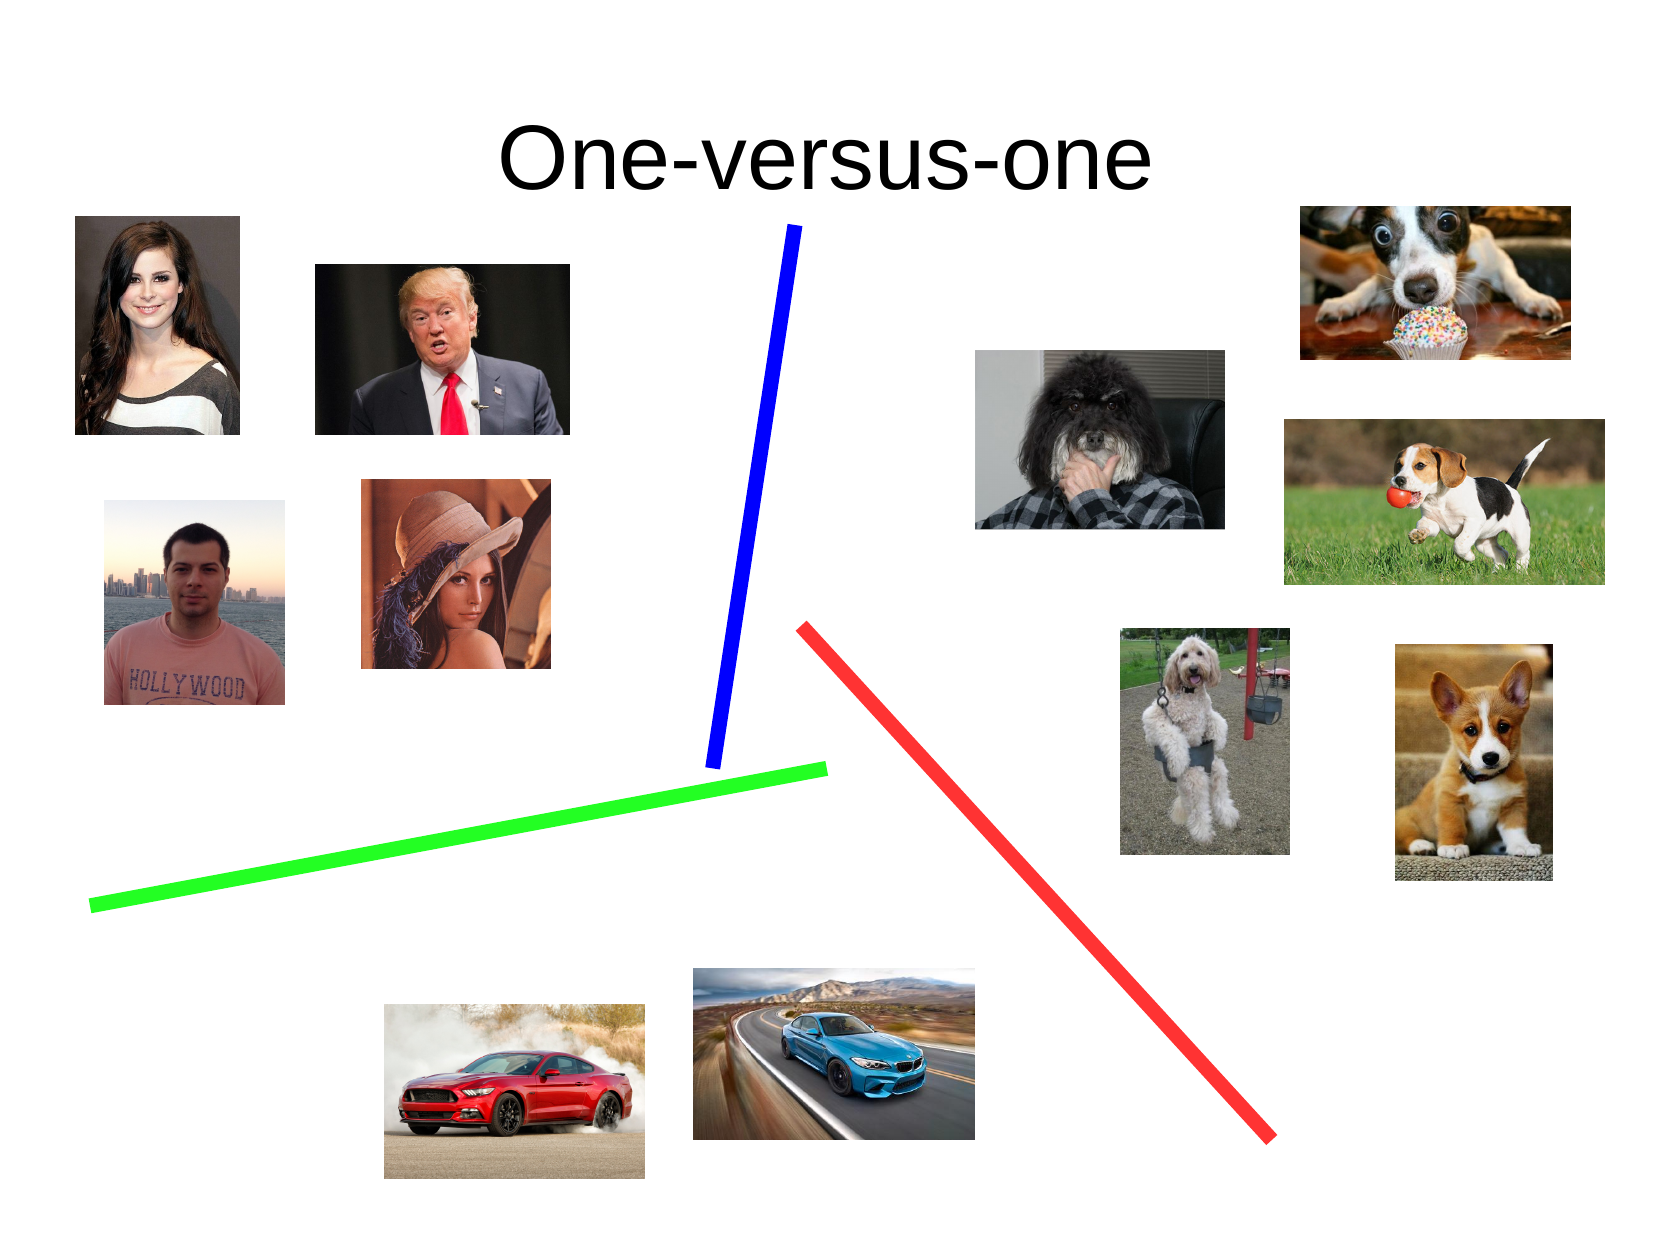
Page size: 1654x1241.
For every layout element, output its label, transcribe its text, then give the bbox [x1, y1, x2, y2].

picture [1394, 644, 1553, 881]
picture [974, 350, 1225, 541]
text_box [58, 313, 1167, 1215]
picture [1300, 206, 1571, 361]
picture [1119, 628, 1291, 856]
picture [74, 216, 241, 436]
picture [314, 264, 571, 436]
picture [383, 1004, 646, 1180]
text_box One-versus-one [82, 49, 1571, 257]
picture [1283, 419, 1606, 586]
picture [361, 479, 552, 670]
picture [693, 968, 976, 1141]
picture [104, 500, 286, 706]
